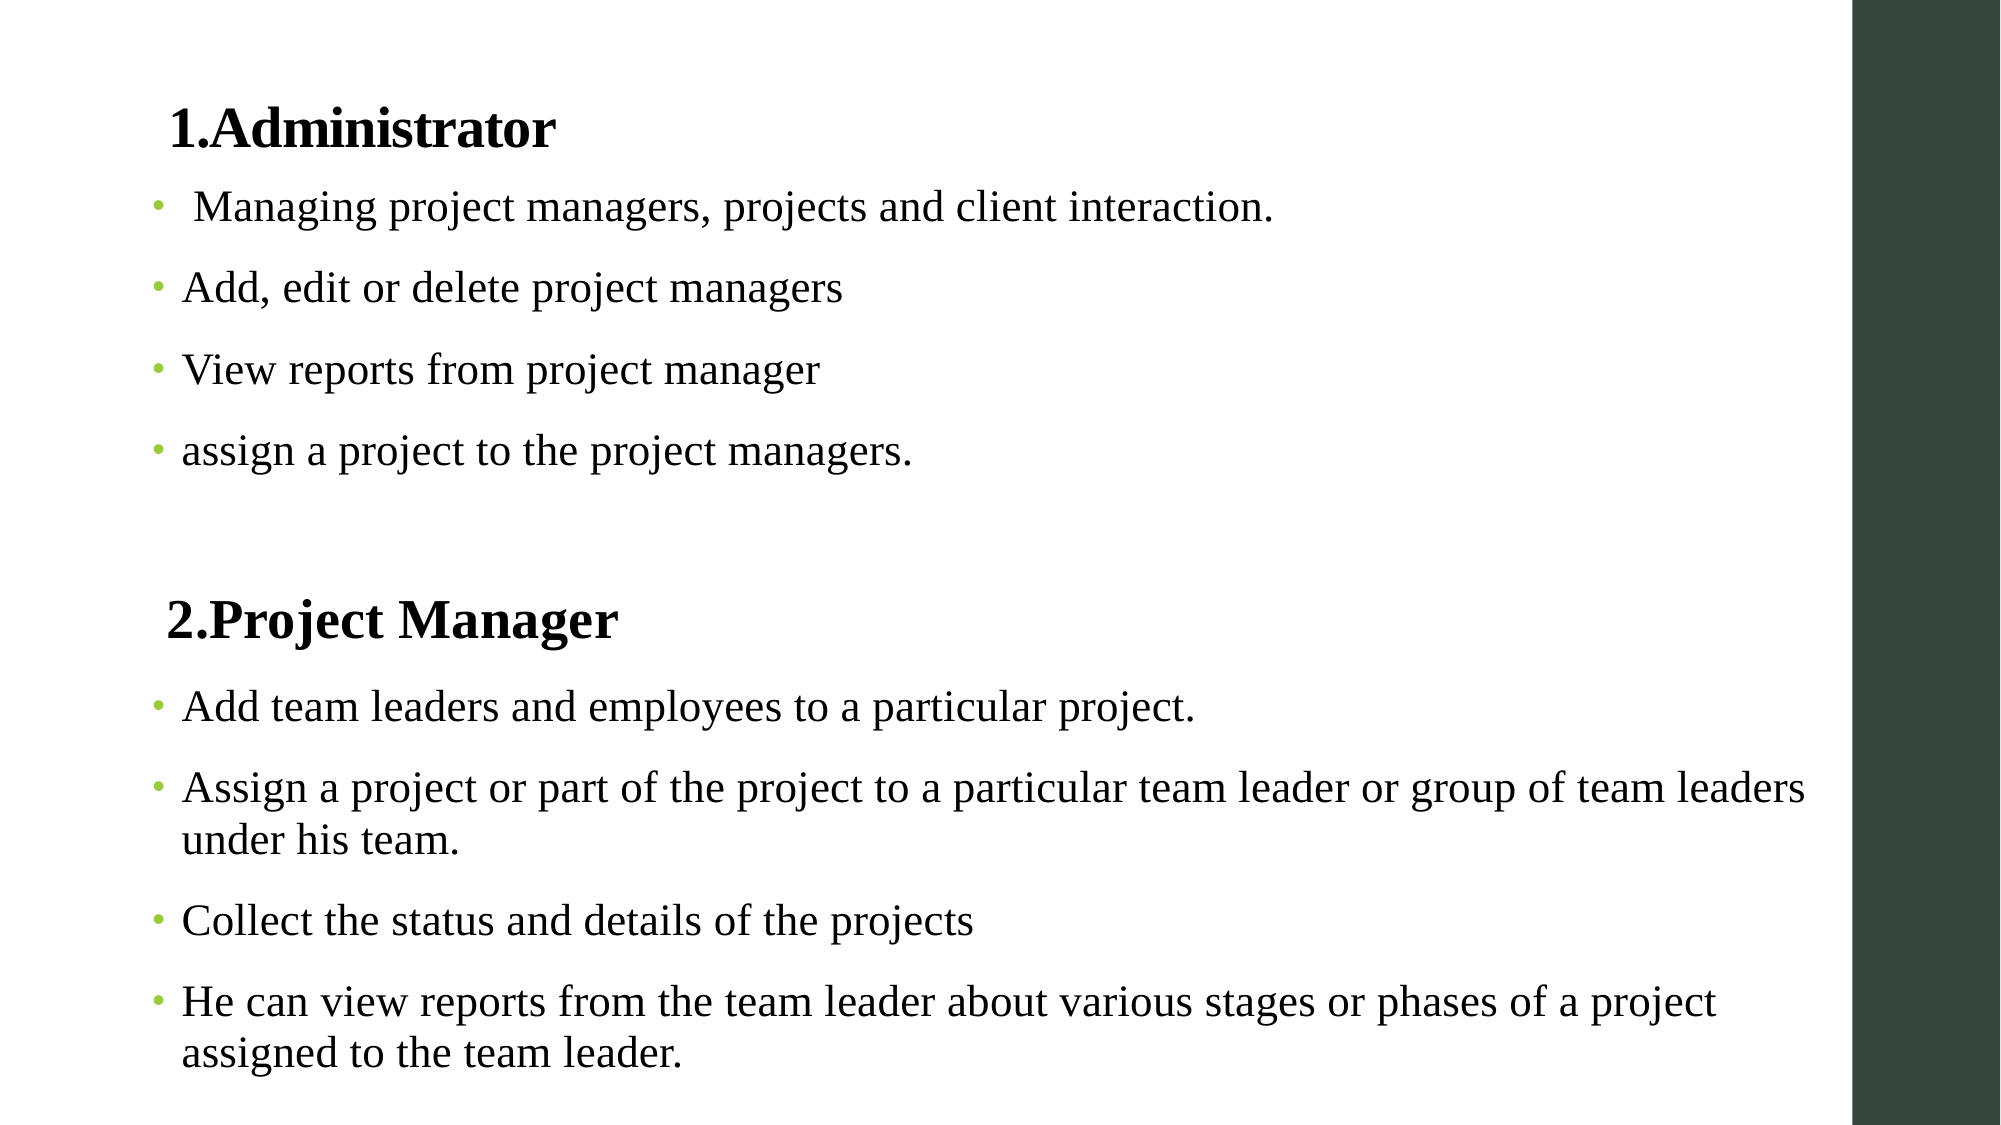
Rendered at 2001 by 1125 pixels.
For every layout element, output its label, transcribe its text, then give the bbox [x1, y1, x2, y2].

title 1.Administrator [153, 60, 1797, 173]
list Managing project managers, projects and client interaction. Add, edit or delete project managers View reports from project manager assign a project to the project managers. 2.Project Manager Add team leaders and employees to a particular project. Assign a project or part of the project to a particular team leader or group of team leaders under his team. Collect the status and details of the projects He can view reports from the team leader about various stages or phases of a project assigned to the team leader. [137, 173, 1863, 1091]
